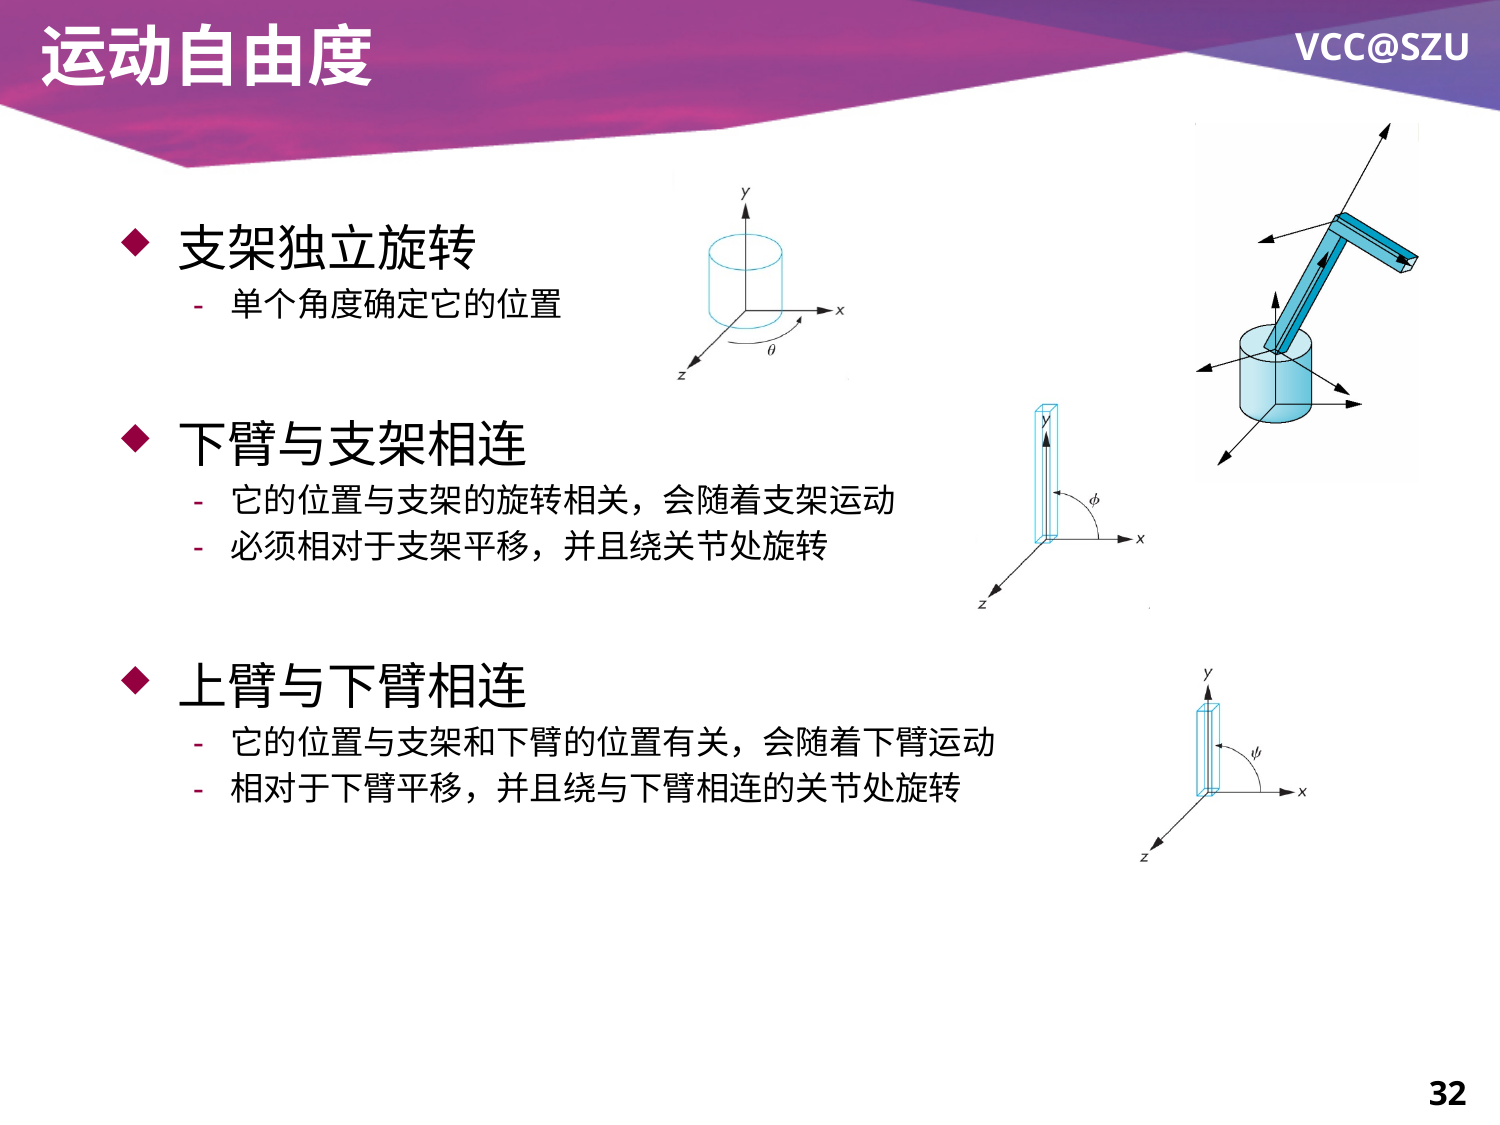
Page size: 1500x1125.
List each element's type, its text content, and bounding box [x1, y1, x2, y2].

list 支架独立旋转 单个角度确定它的位置 下臂与支架相连 它的位置与支架的旋转相关，会随着支架运动 必须相对于支架平移，并且绕关节处旋转 上臂与下臂相连 它的位置与支架和下臂的位置有关，会随着下臂运动 相对于下臂平移，并且绕与下臂相连的关节处旋转 [103, 216, 1397, 930]
picture [0, 0, 1500, 1125]
title 运动自由度 [25, 15, 1320, 104]
slide_number 32 [1384, 1065, 1500, 1125]
